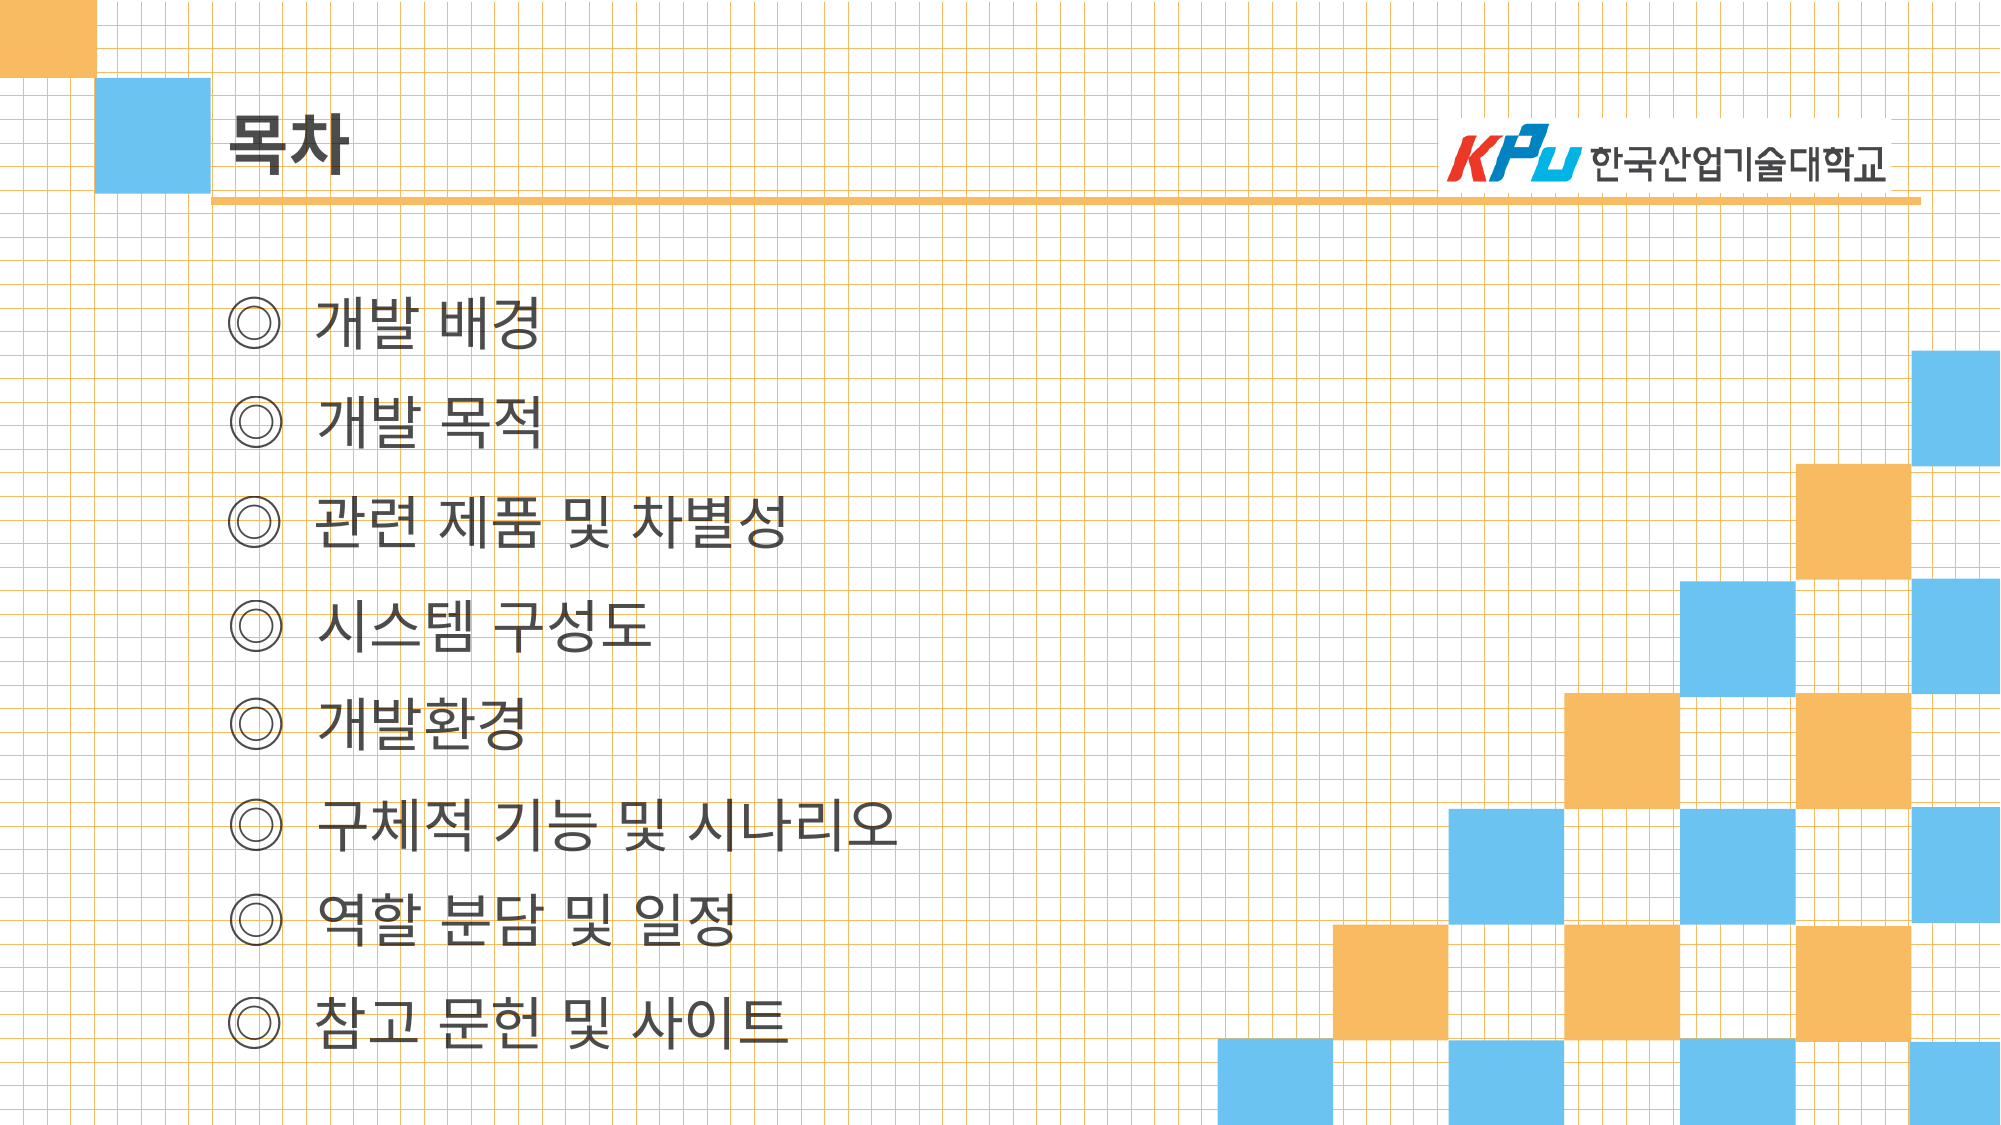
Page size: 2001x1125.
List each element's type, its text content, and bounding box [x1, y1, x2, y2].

text_box ◎ 개발 배경 [210, 279, 1490, 364]
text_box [210, 95, 1921, 202]
text_box ◎ 개발 목적 [212, 379, 1217, 465]
text_box ◎ 개발환경 [212, 680, 1217, 766]
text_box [0, 0, 213, 194]
text_box [0, 1, 2000, 1125]
text_box ◎ 참고 문헌 및 사이트 [210, 979, 1217, 1065]
text_box ◎ 구체적 기능 및 시나리오 [212, 781, 1217, 867]
text_box ◎ 역할 분담 및 일정 [212, 876, 1217, 962]
text_box ◎ 관련 제품 및 차별성 [210, 478, 1217, 564]
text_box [1217, 350, 2000, 1125]
text_box ◎ 시스템 구성도 [212, 583, 1217, 668]
